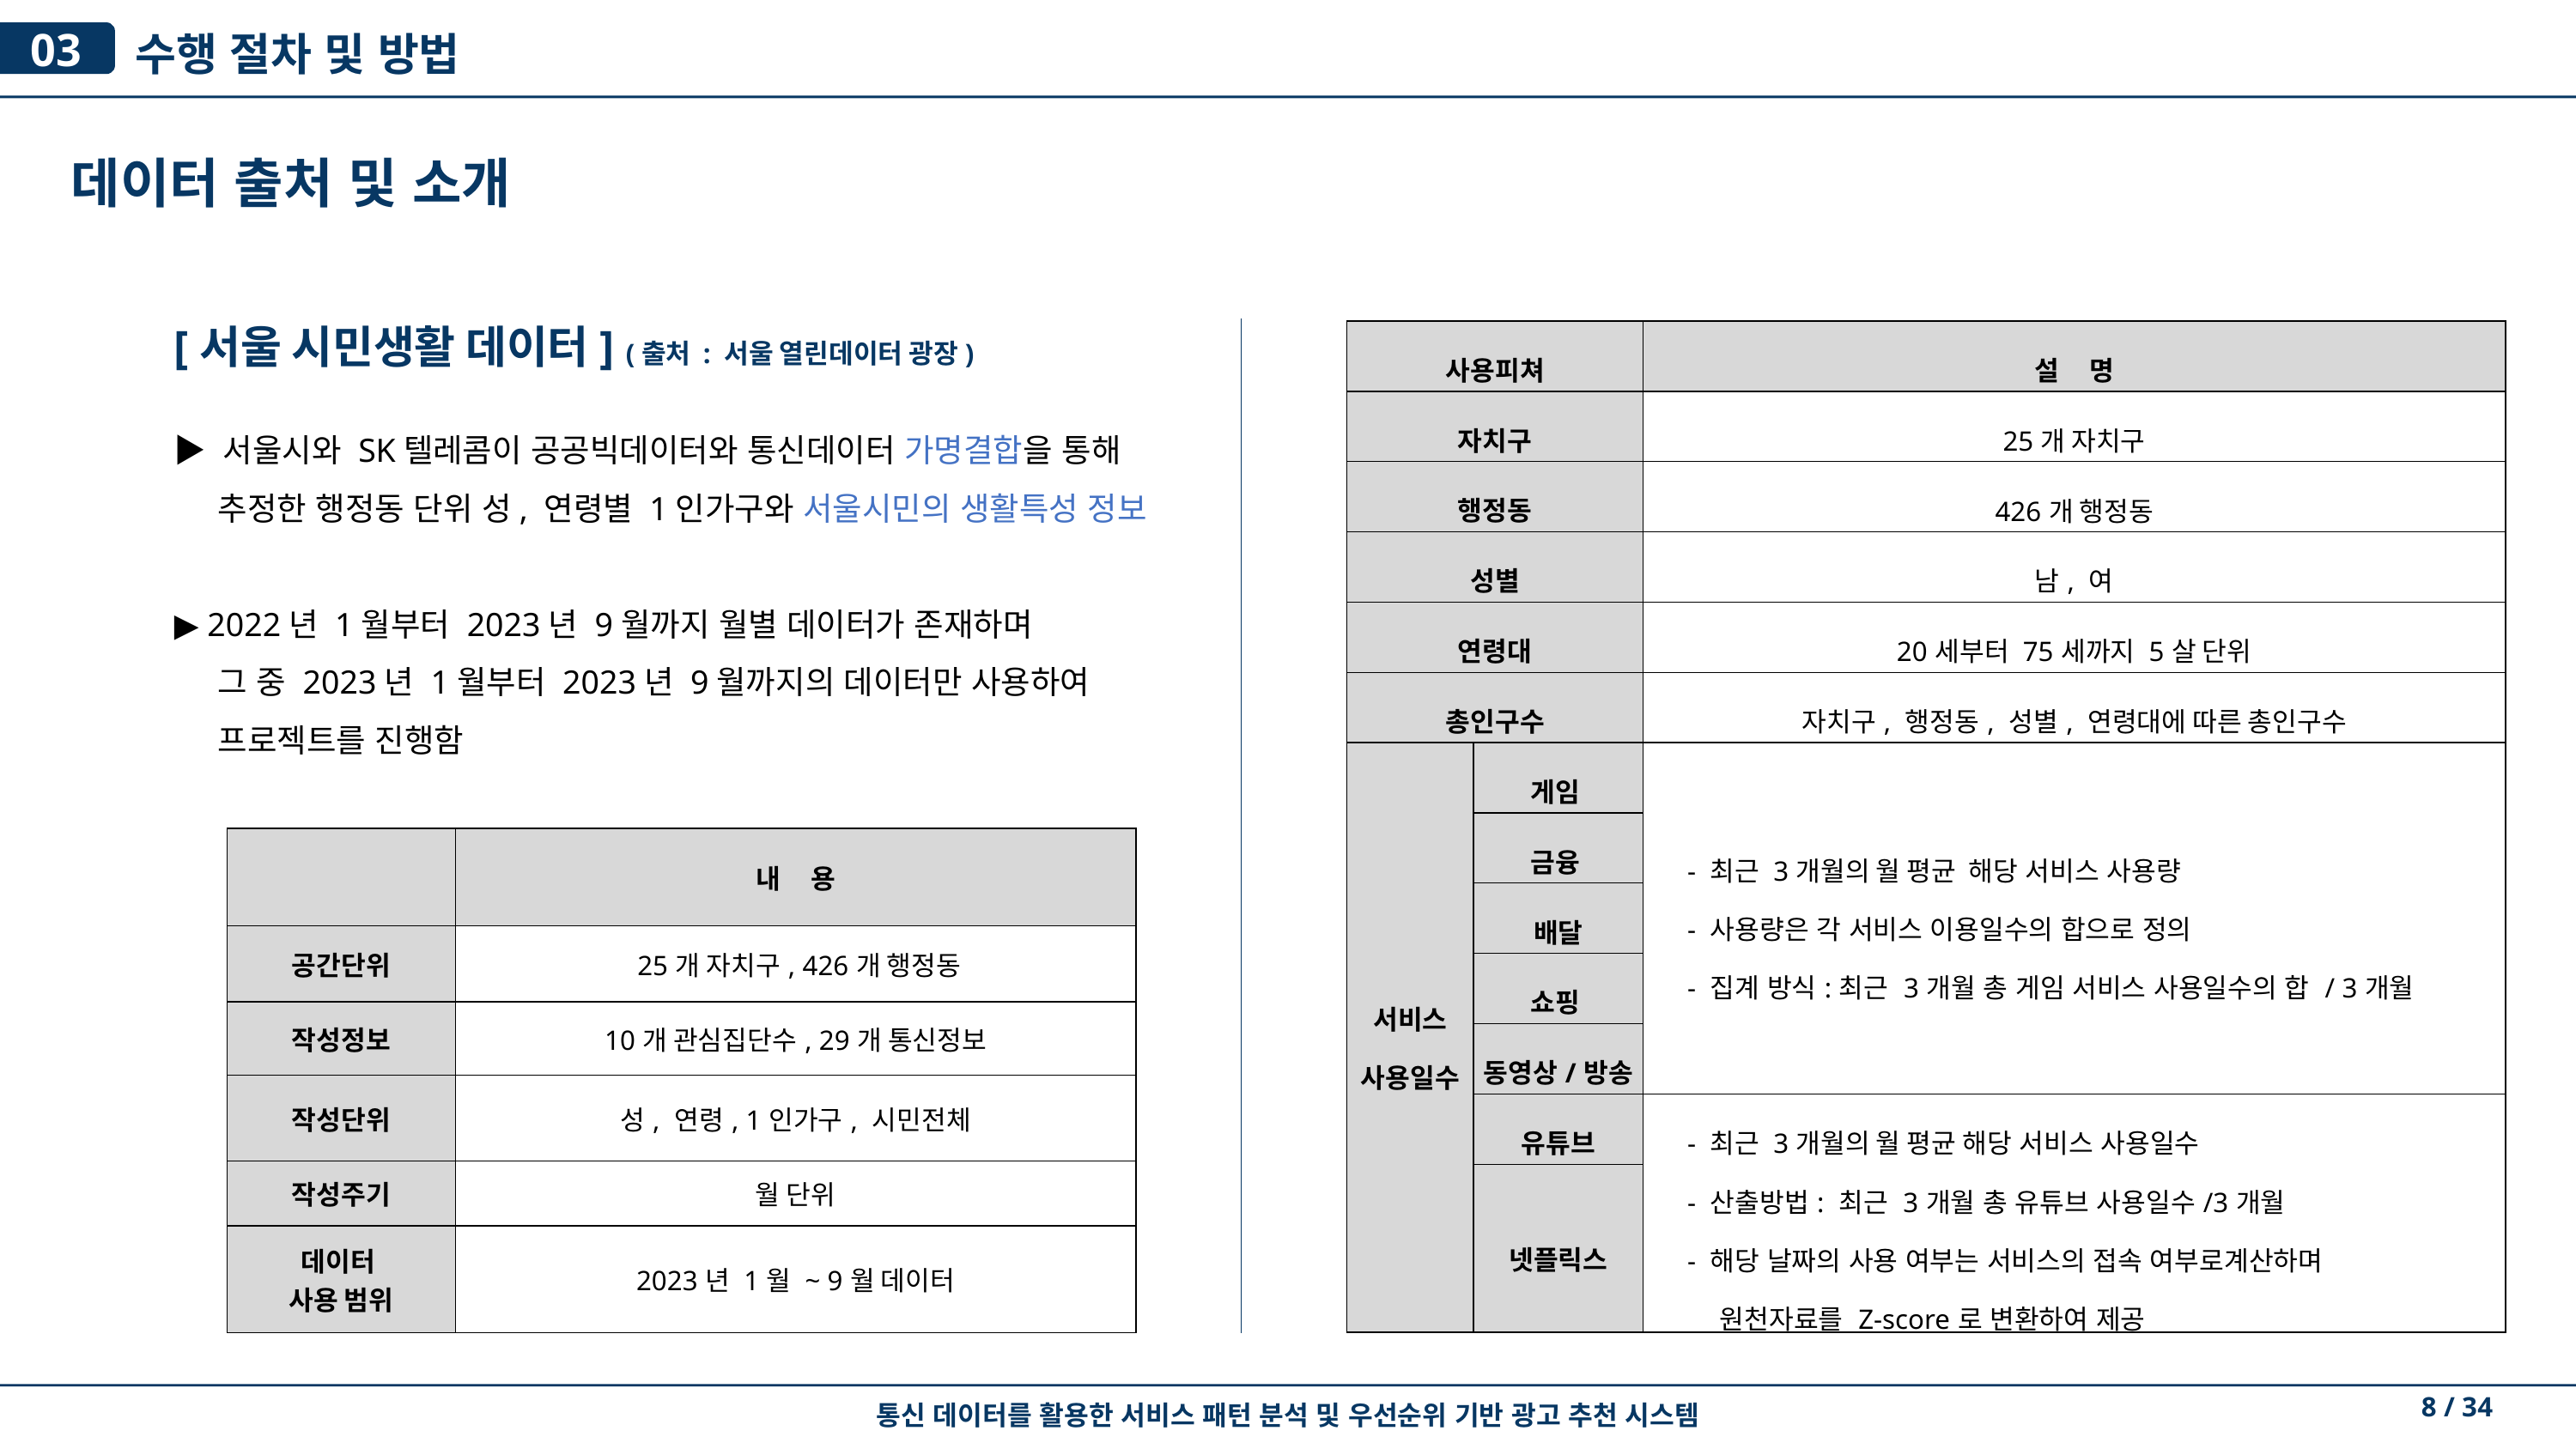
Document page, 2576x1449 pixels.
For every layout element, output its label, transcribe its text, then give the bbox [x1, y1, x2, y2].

table_cell 10개 관심집단수, 29개 통신정보 [456, 1003, 1135, 1075]
table_cell 행정동 [1347, 462, 1643, 531]
table_cell 동영상/방송 [1474, 1024, 1643, 1094]
table_cell 자치구, 행정동, 성별, 연령대에 따른 총인구수 [1643, 673, 2505, 742]
table_cell 성별 [1347, 532, 1643, 602]
table_cell - 최근 3개월의 월 평균 해당 서비스 사용량 - 사용량은 각 서비스 이용일수의 합으로 정의 - 집계 방식:최근 3개월 총 게임 서비스 사용일수의 합 / 3개월 [1643, 743, 2505, 1094]
table_header 설 명 [1643, 322, 2505, 391]
table_cell 20세부터 75세까지 5살 단위 [1643, 603, 2505, 672]
table_cell 25개 자치구, 426개 행정동 [456, 926, 1135, 1001]
table_cell 데이터 사용 범위 [228, 1227, 455, 1332]
table_cell 자치구 [1347, 392, 1643, 461]
table_cell 월 단위 [456, 1161, 1135, 1225]
table_cell 서비스 사용일수 [1347, 743, 1473, 1331]
text_box [0, 94, 2576, 99]
table_header 사용피쳐 [1347, 322, 1643, 391]
table_cell 25개 자치구 [1643, 392, 2505, 461]
table_cell 2023년 1월 ~ 9월 데이터 [456, 1227, 1135, 1332]
table_cell 연령대 [1347, 603, 1643, 672]
table_cell 작성주기 [228, 1161, 455, 1225]
table_cell 금융 [1474, 814, 1643, 882]
table_cell 남, 여 [1643, 532, 2505, 602]
table_cell 게임 [1474, 743, 1643, 812]
text_box 데이터 출처 및 소개 [70, 136, 854, 215]
table_cell 작성단위 [228, 1076, 455, 1161]
table_cell 작성정보 [228, 1003, 455, 1075]
table_cell 배달 [1474, 883, 1643, 953]
table_cell - 최근 3개월의 월 평균 해당 서비스 사용일수 - 산출방법: 최근 3개월 총 유튜브 사용일수/3개월 - 해당 날짜의 사용 여부는 서비스의 접속 여부로계산하며 원천자료를 Z-score로 변환하여 제공 [1643, 1094, 2505, 1331]
table_header [228, 829, 455, 925]
table_cell 유튜브 [1474, 1094, 1643, 1164]
text_box 03 [0, 21, 117, 76]
text_box 수행 절차 및 방법 [135, 15, 919, 81]
table_header 내 용 [456, 829, 1135, 925]
table_cell 공간단위 [228, 926, 455, 1001]
table_cell 426개 행정동 [1643, 462, 2505, 531]
table_cell 성, 연령, 1인가구, 시민전체 [456, 1076, 1135, 1161]
table_cell 쇼핑 [1474, 954, 1643, 1023]
table_cell 총인구수 [1347, 673, 1643, 742]
text_box [서울 시민생활 데이터] (출처 : 서울 열린데이터 광장) ▶ 서울시와 SK텔레콤이 공공빅데이터와 통신데이터 가명결합을 통해 추정한 행정동 단위 성, 연령별 1인가구와 서울시민의 생활특성 정보 ▶ 2022년 1월부터 2023년 9월까지 월별 데이터가 존재하며 그 중 2023년 1월부터 2023년 9월까지의 데이터만 사용하여 프로젝트를 진행함 [173, 318, 1189, 802]
table_cell 넷플릭스 [1474, 1165, 1643, 1331]
